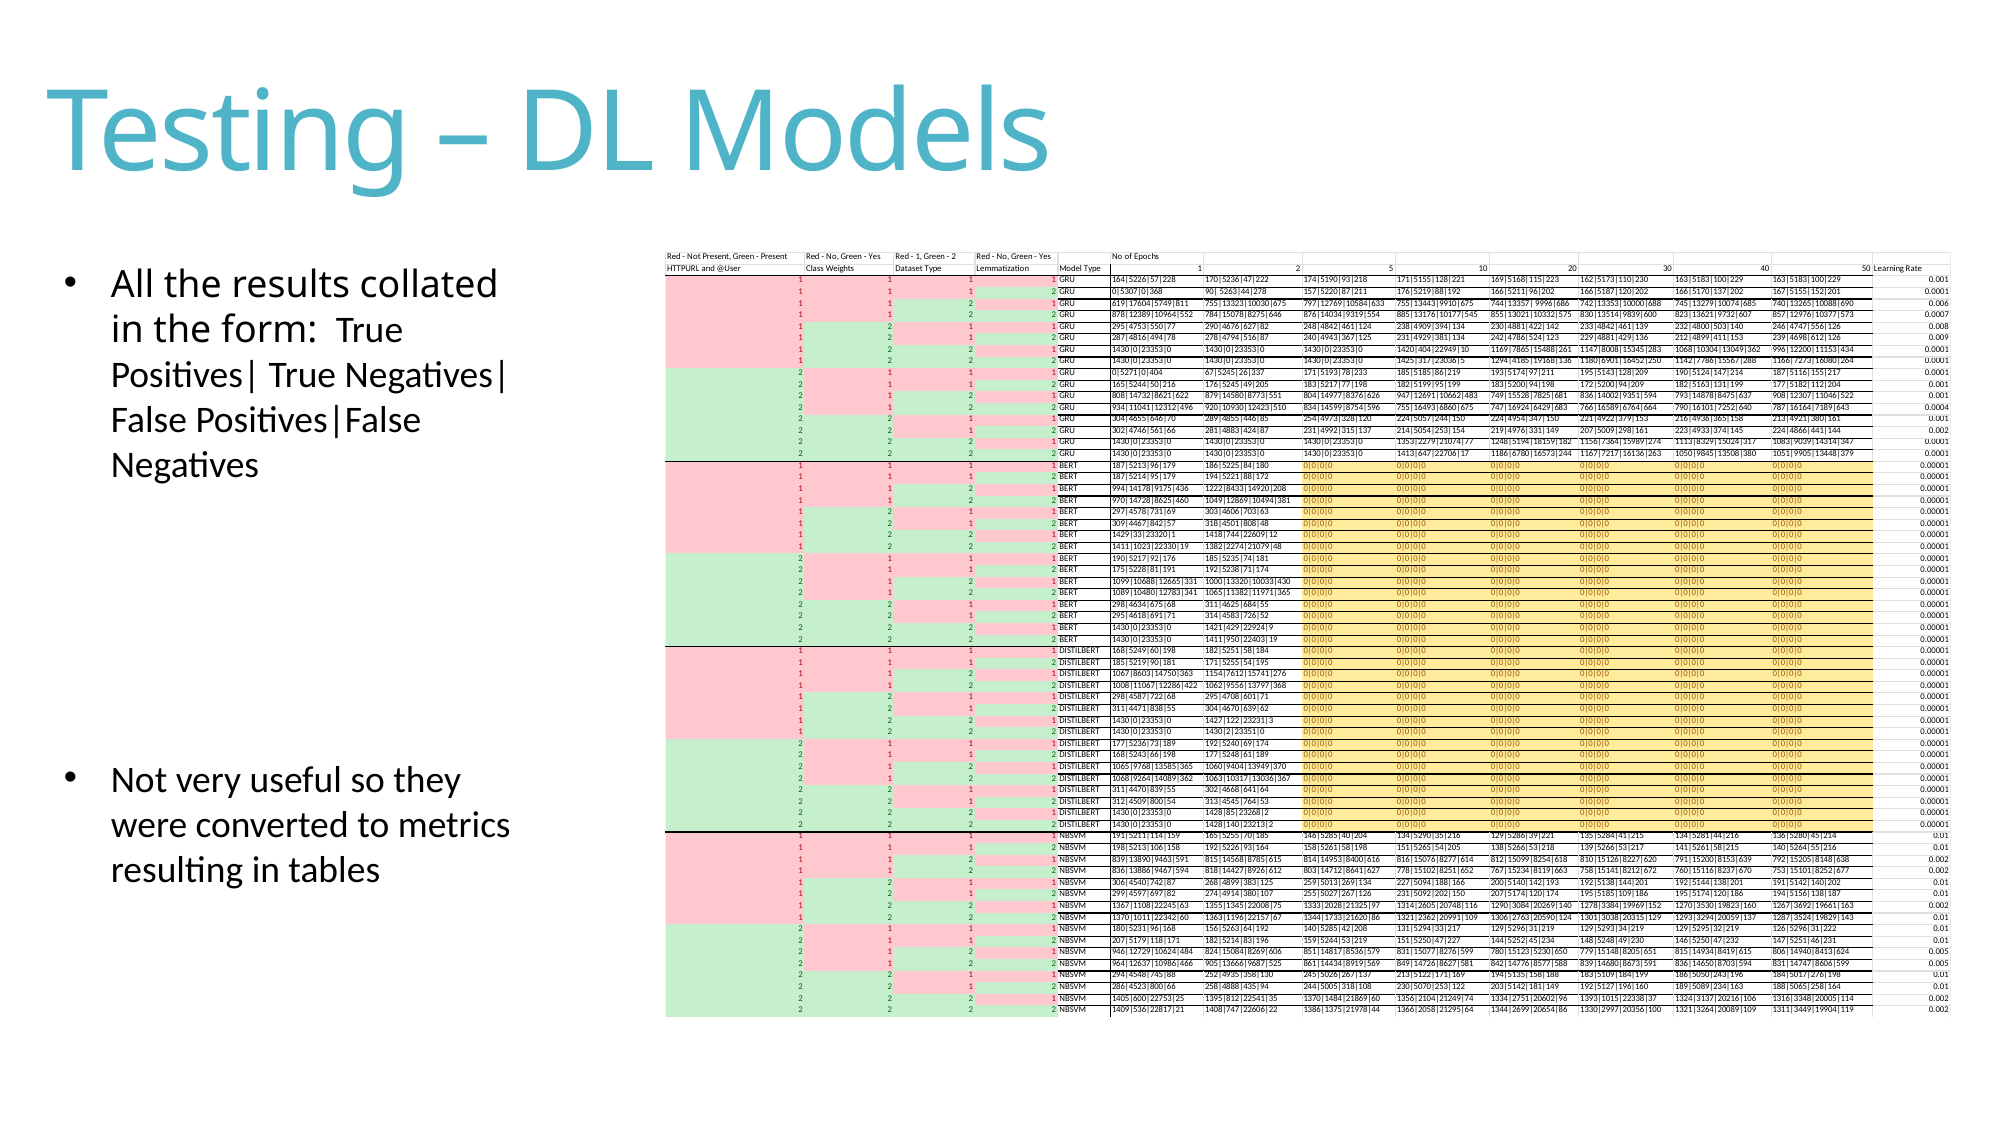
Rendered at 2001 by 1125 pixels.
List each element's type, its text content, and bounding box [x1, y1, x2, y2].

picture [664, 251, 1951, 1018]
text_box All the results collated in the form: True Positives| True Negatives| False Positives|False Negatives Not very useful so they were converted to metrics resulting in tables [49, 252, 527, 942]
title Testing – DL Models [31, 0, 1799, 272]
